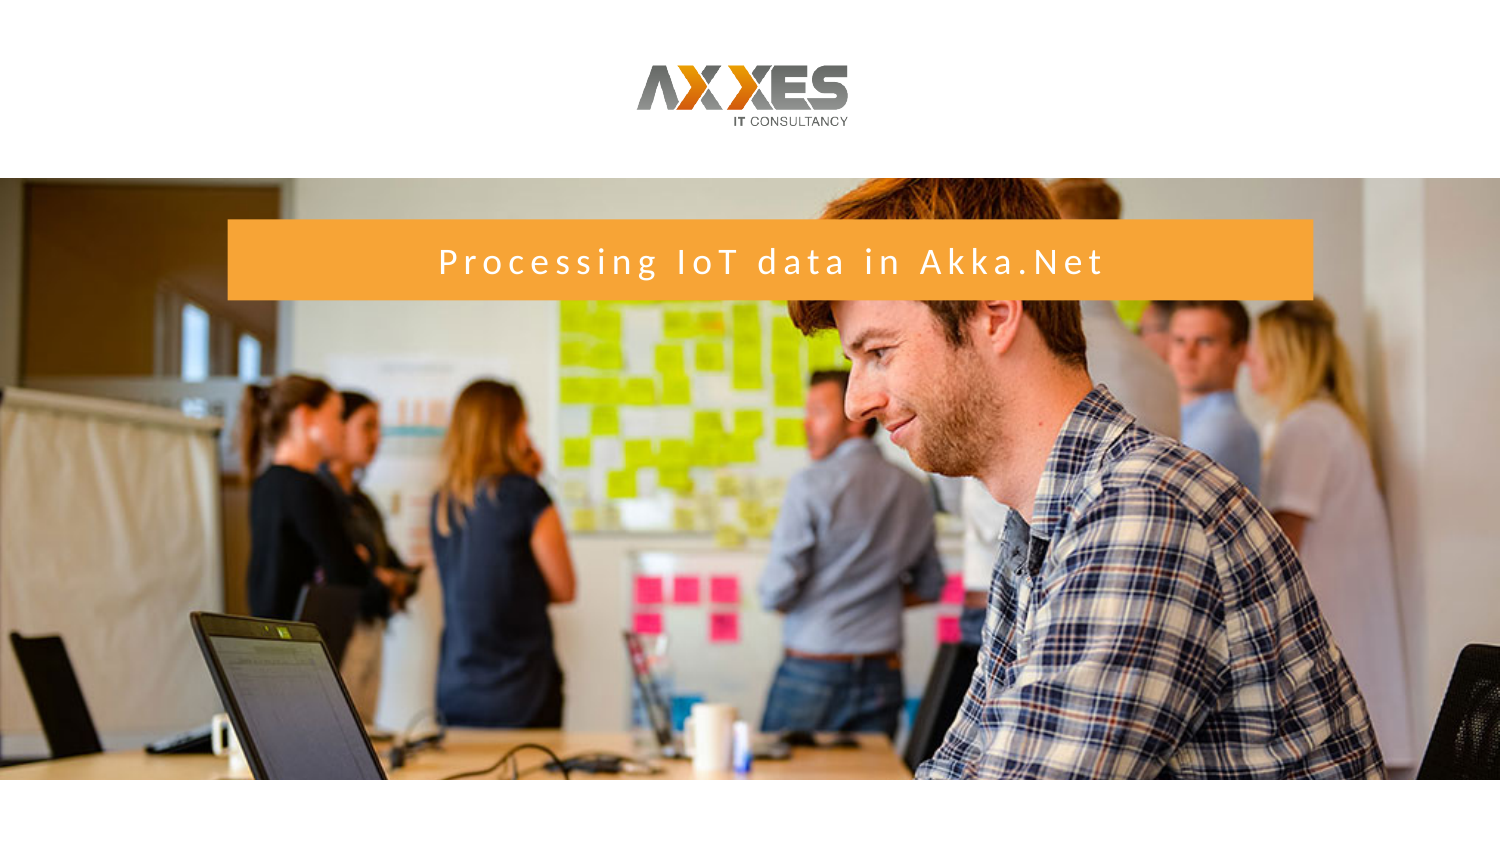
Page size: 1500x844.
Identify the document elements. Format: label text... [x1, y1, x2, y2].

picture [0, 178, 1500, 780]
title Processing IoT data in Akka.Net [227, 219, 1314, 301]
picture [636, 65, 848, 126]
